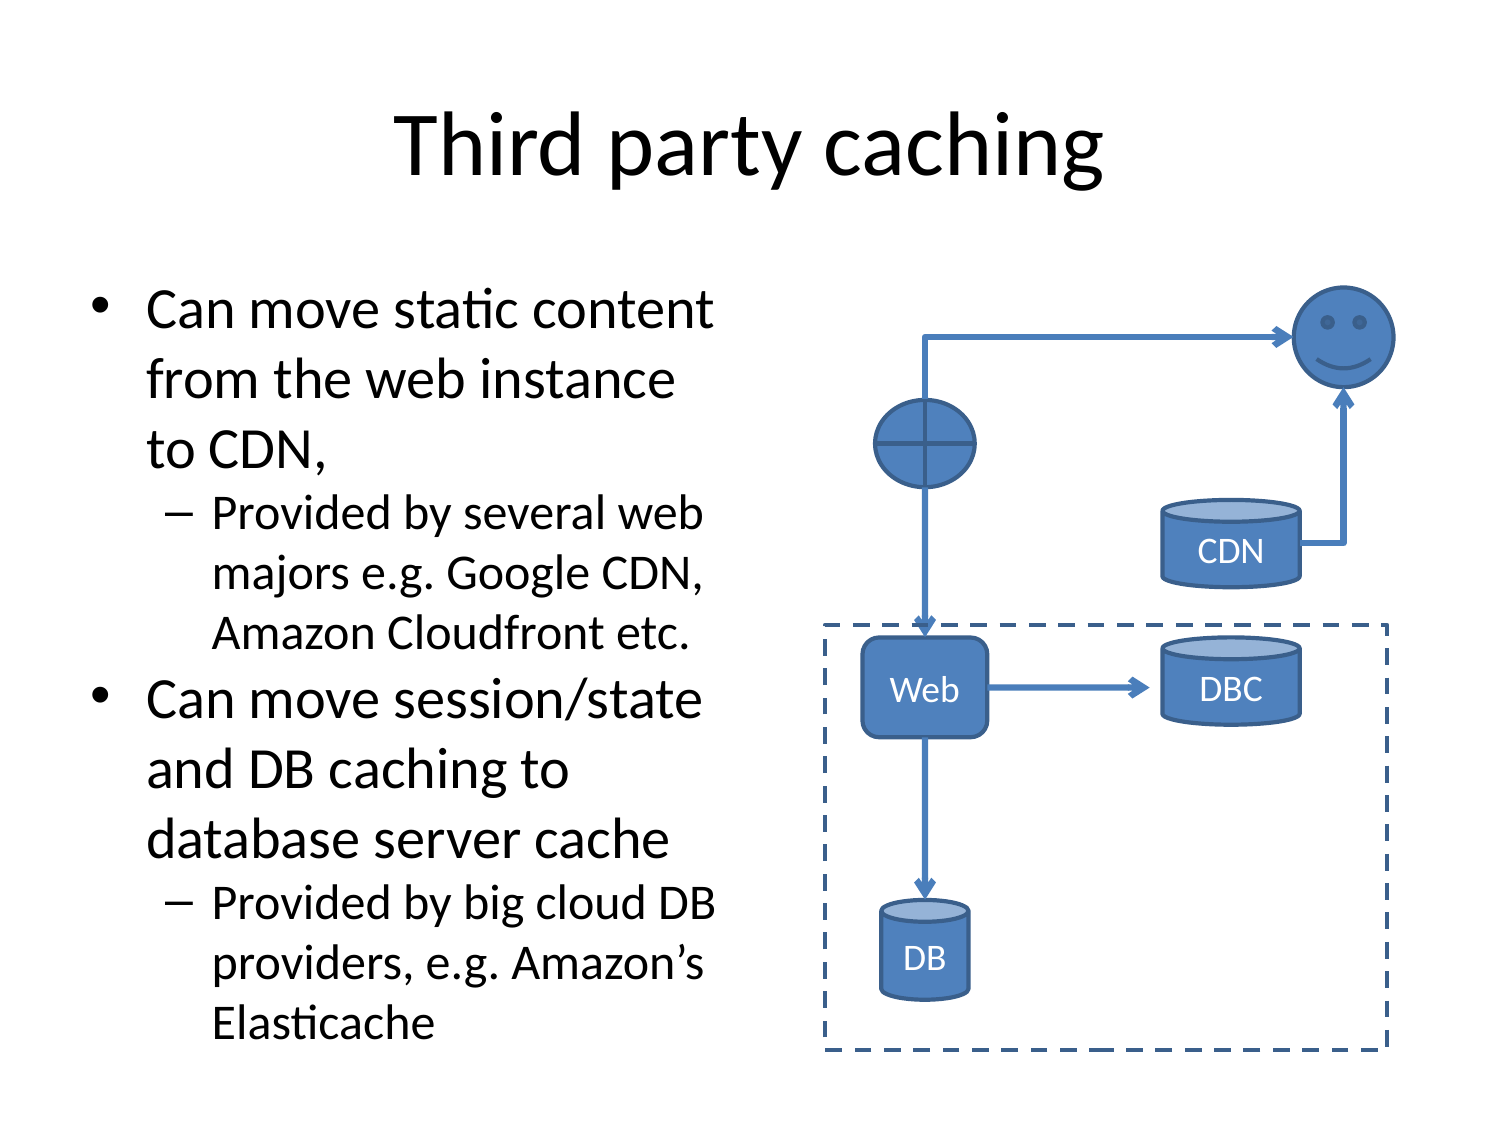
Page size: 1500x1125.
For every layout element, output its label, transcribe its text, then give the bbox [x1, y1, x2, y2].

text_box Third party caching [74, 45, 1425, 233]
text_box [1291, 285, 1396, 390]
text_box [872, 397, 977, 490]
text_box [924, 329, 1294, 400]
text_box [987, 680, 1150, 695]
text_box Can move static content from the web instance to CDN, Provided by several web majors e.g. Google CDN, Amazon Cloudfront etc. Can move session/state and DB caching to database server cache Provided by big cloud DB providers, e.g. Amazon’s Elasticache [74, 262, 738, 1005]
text_box [1299, 387, 1351, 544]
text_box [823, 623, 1389, 1052]
text_box CDN [1160, 497, 1302, 590]
